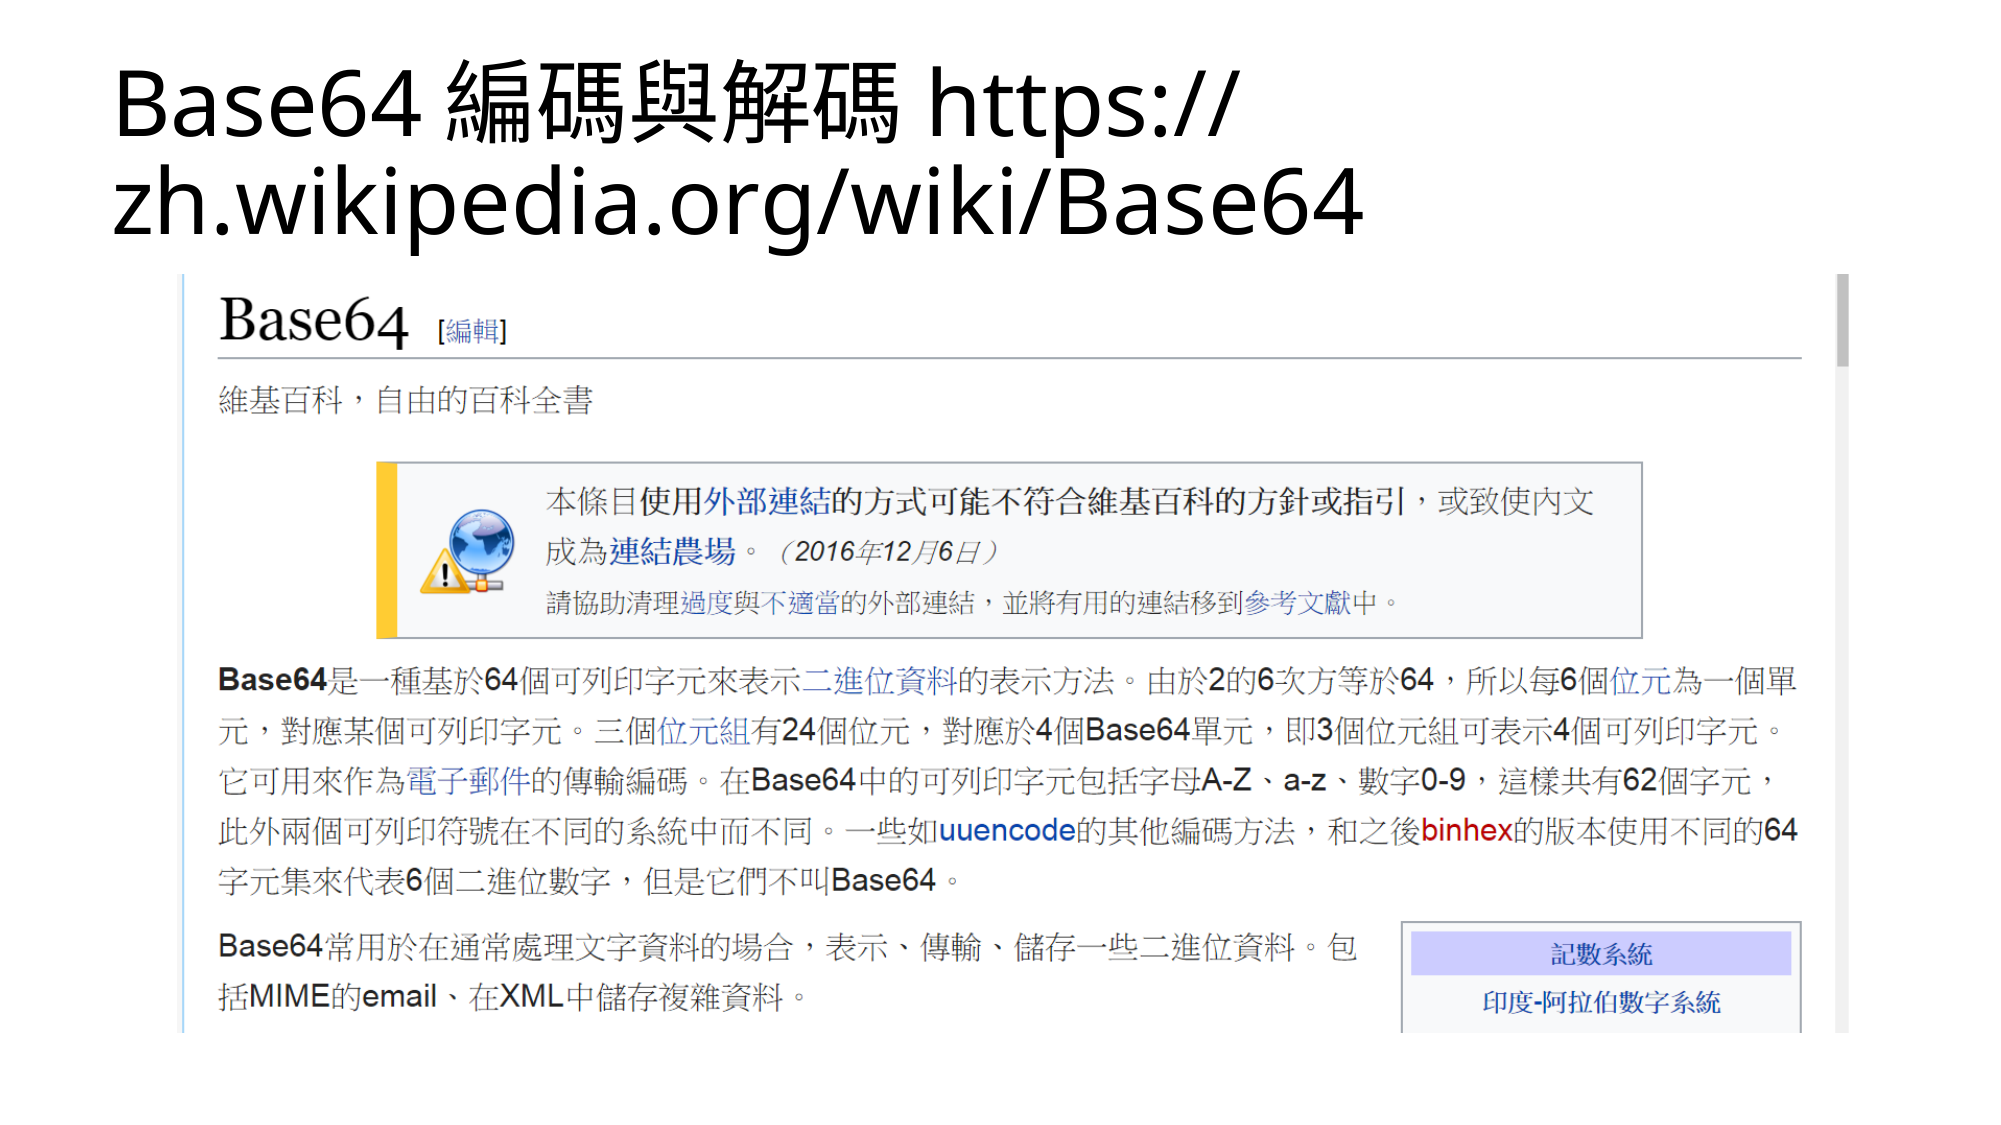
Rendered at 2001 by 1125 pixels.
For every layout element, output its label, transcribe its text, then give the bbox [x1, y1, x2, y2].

title Base64編碼與解碼https://zh.wikipedia.org/wiki/Base64 [96, 47, 1822, 265]
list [177, 274, 1849, 1033]
